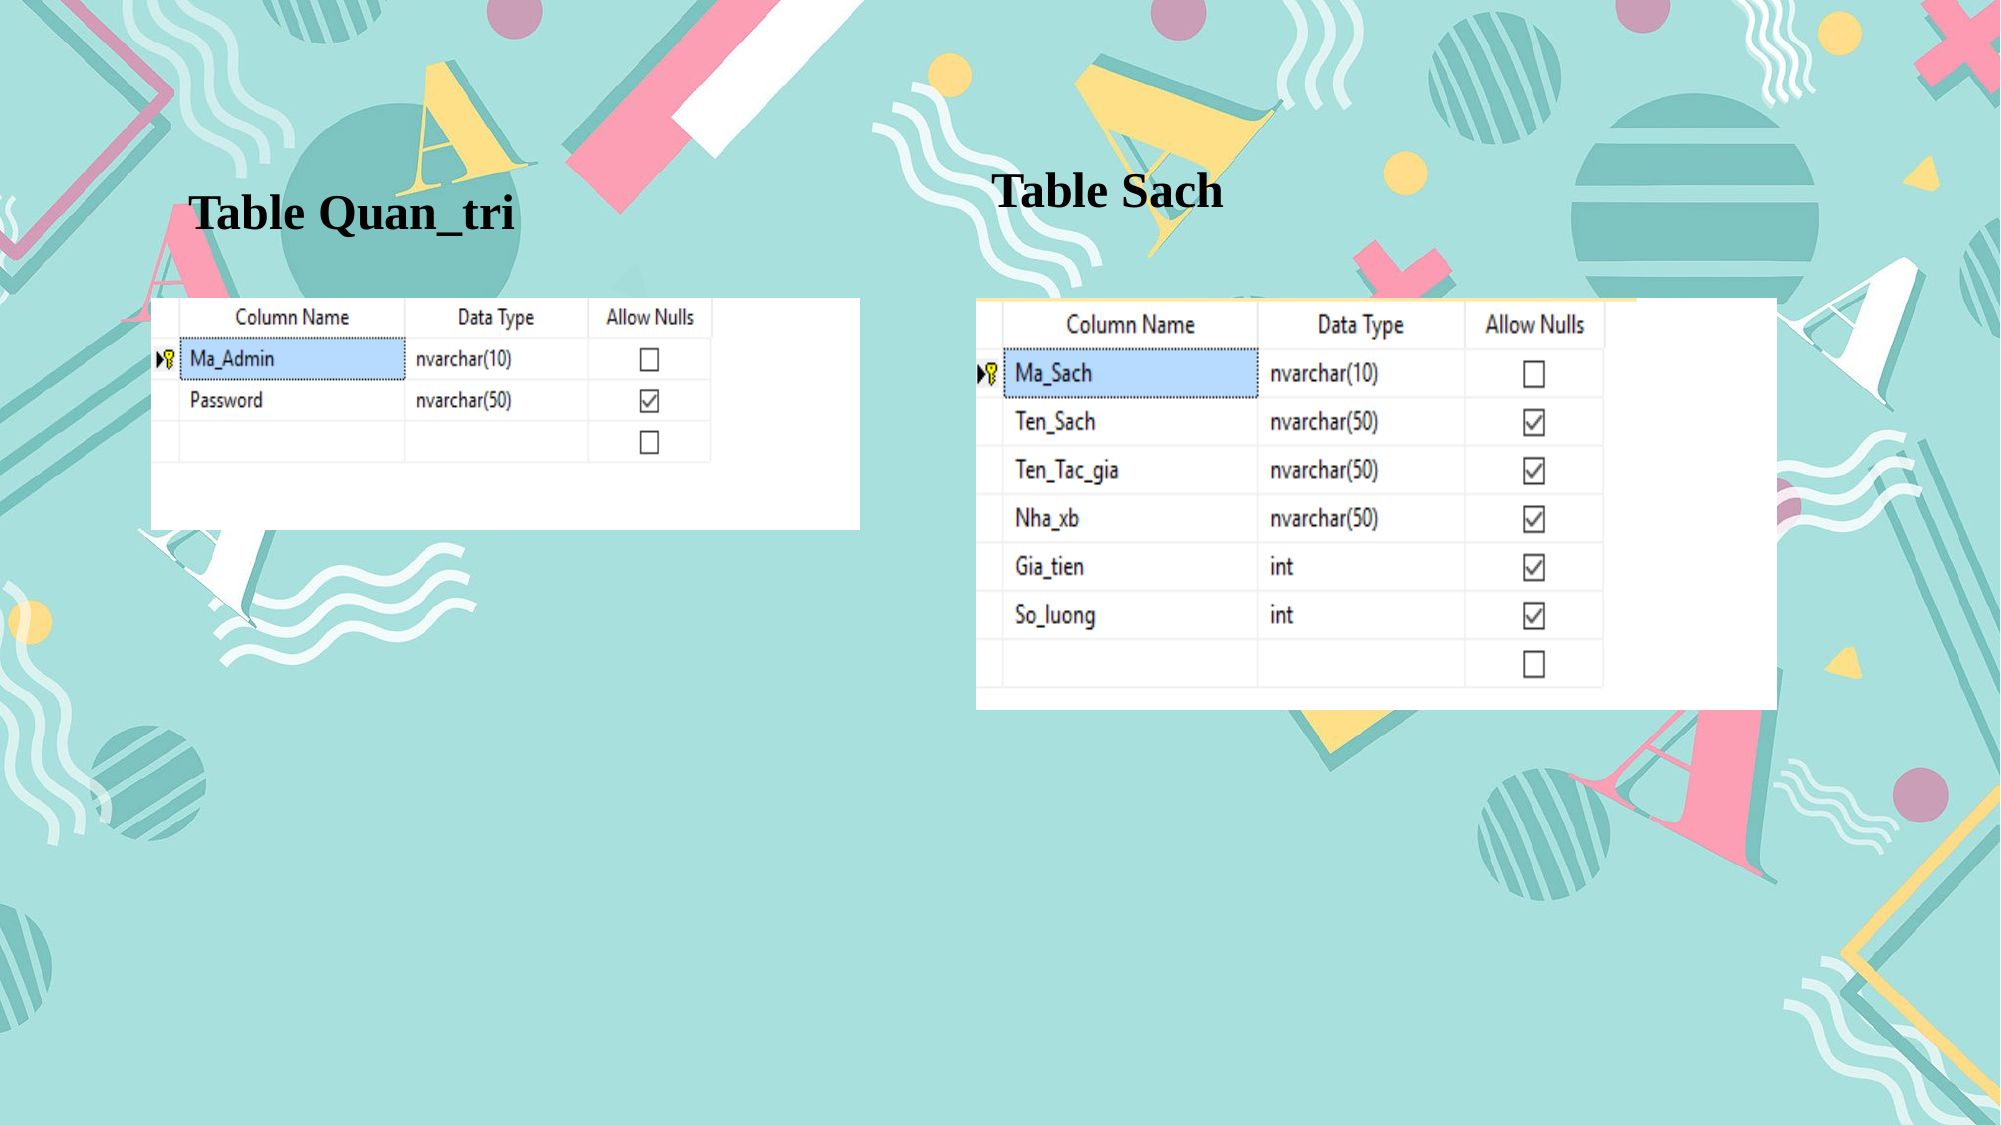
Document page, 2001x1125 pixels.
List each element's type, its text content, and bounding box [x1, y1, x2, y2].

picture [0, 0, 2001, 1125]
text_box Table Sach [976, 149, 1736, 225]
text_box [614, 268, 1388, 477]
text_box [491, 594, 1574, 777]
text_box Table Quan_tri [173, 171, 830, 247]
